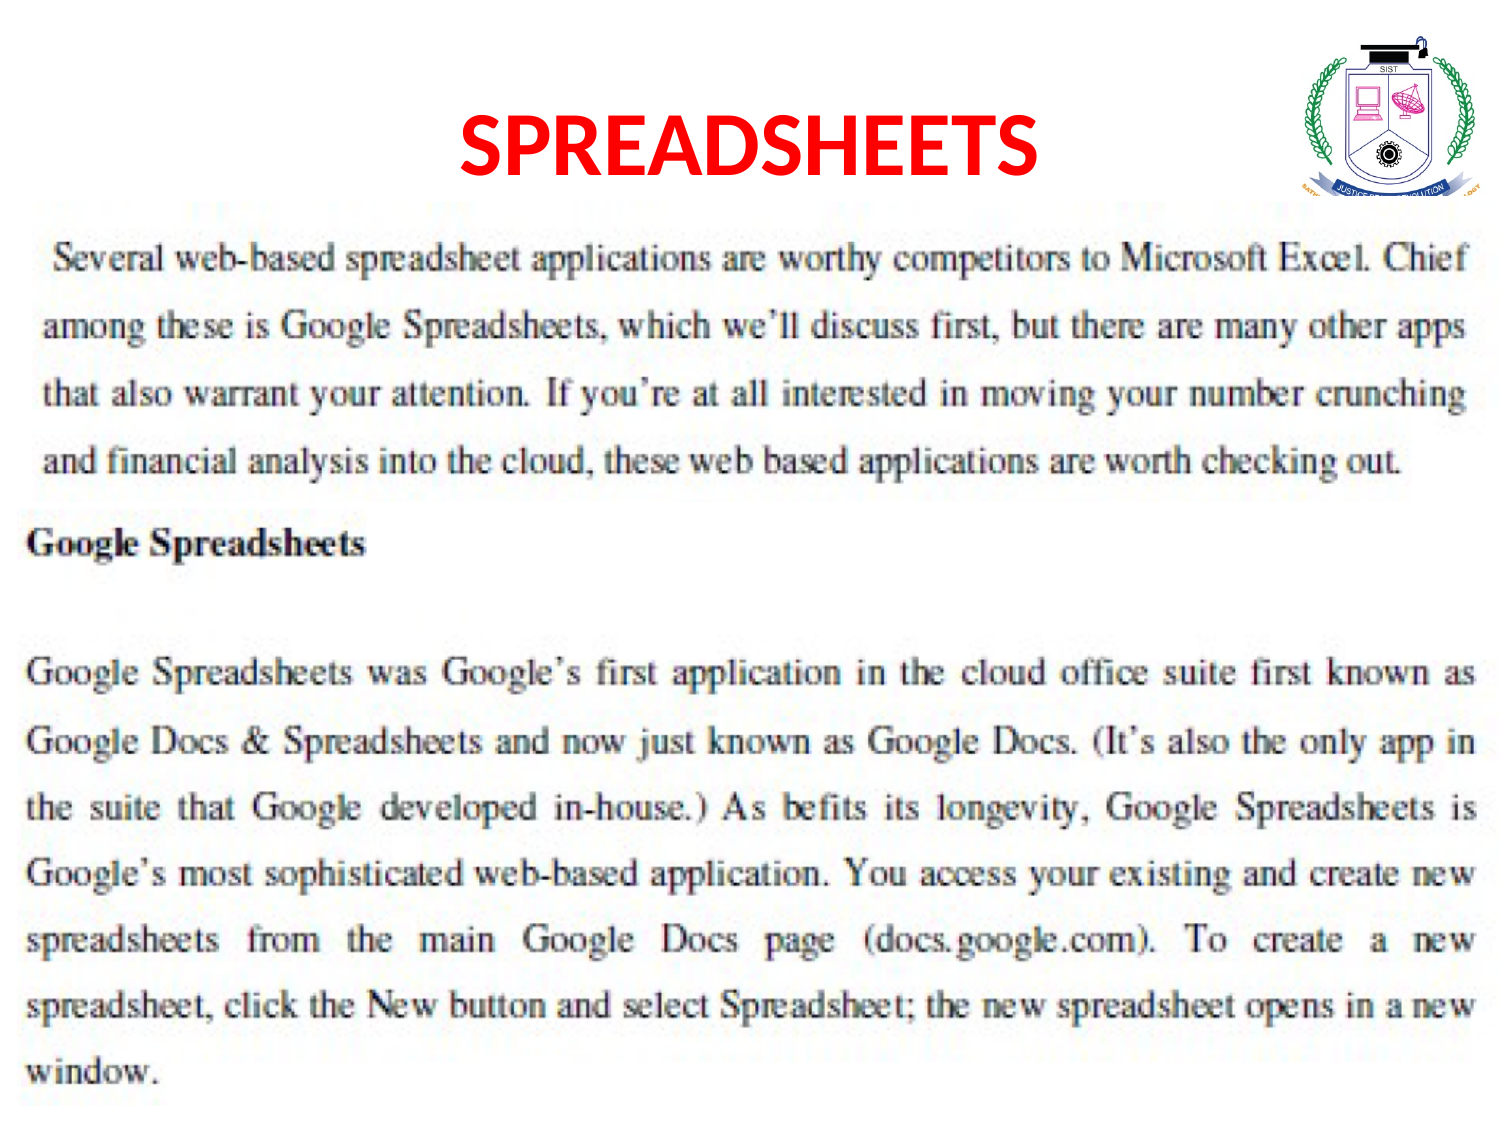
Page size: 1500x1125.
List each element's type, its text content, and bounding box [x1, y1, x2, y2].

picture [17, 502, 1500, 1106]
picture [1280, 30, 1500, 196]
title SPREADSHEETS [75, 45, 1425, 194]
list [0, 196, 1500, 528]
